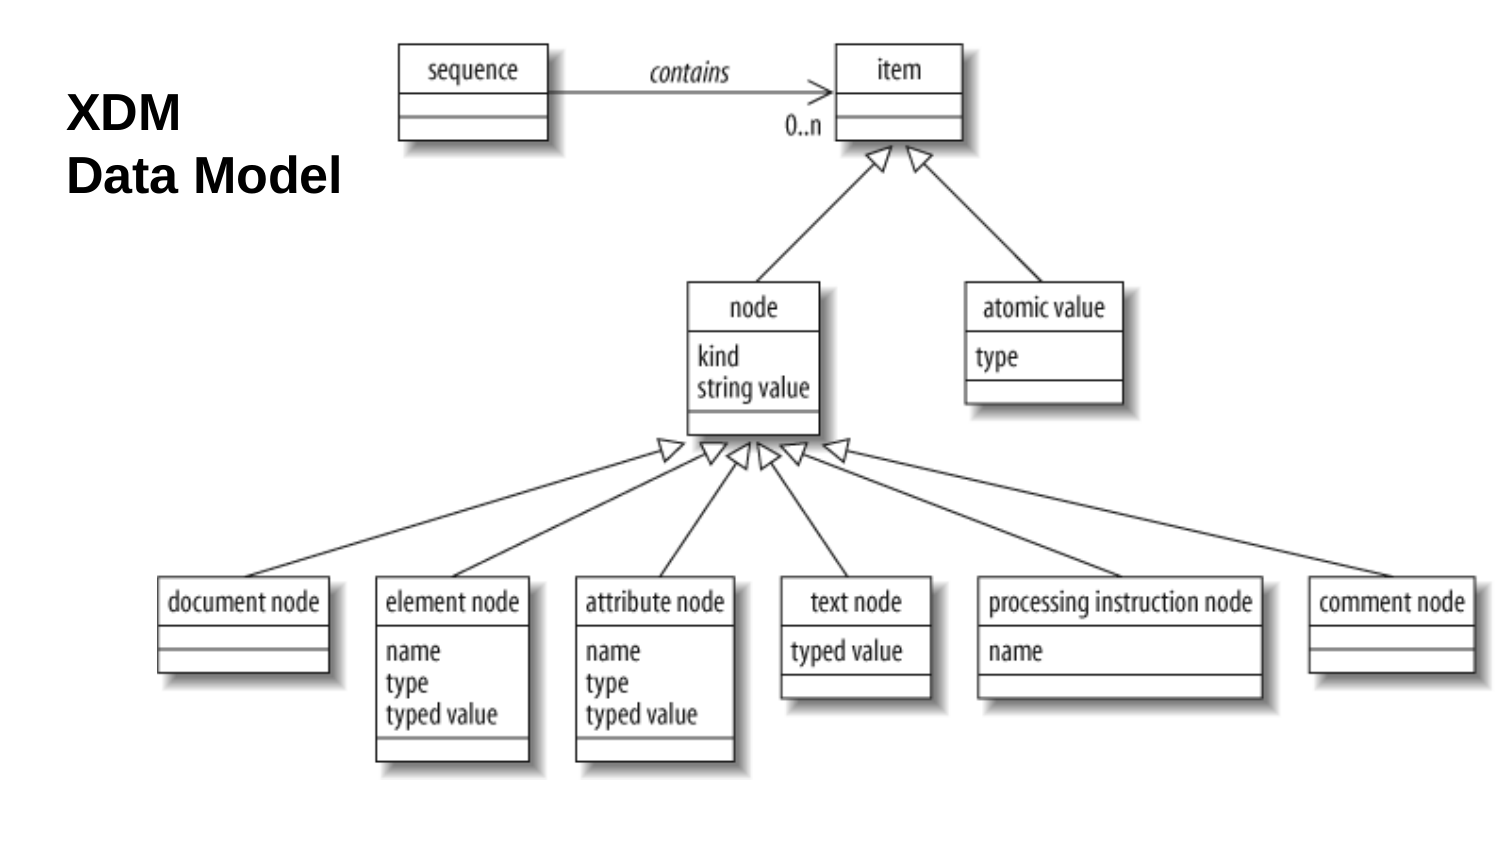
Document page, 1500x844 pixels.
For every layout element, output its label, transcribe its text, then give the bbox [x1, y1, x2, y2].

title XDM Data Model [51, 63, 152, 223]
picture [157, 40, 1496, 780]
